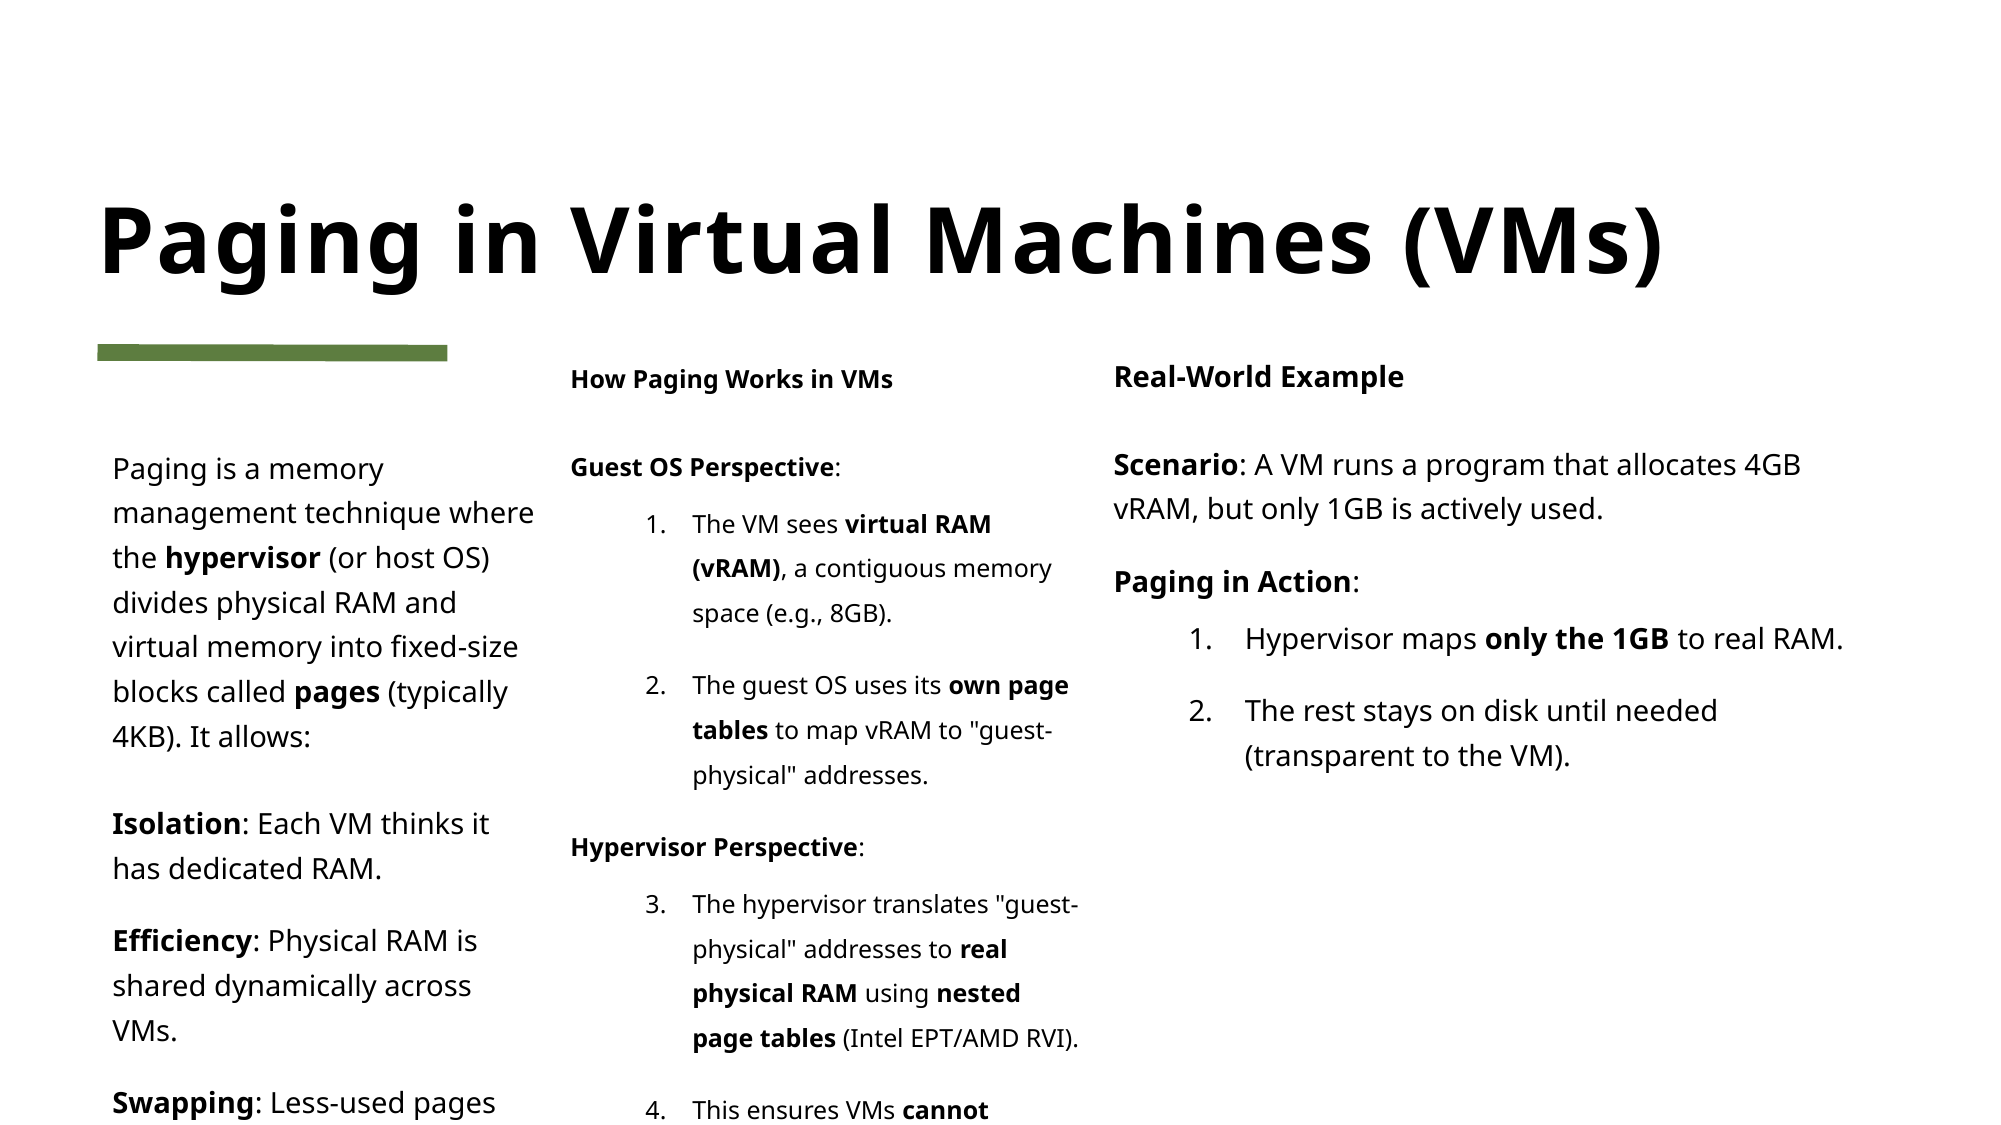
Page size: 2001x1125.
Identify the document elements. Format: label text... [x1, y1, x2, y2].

title Paging in Virtual Machines (VMs) [97, 33, 1898, 291]
text_box Paging is a memory management technique where the hypervisor (or host OS) divides physical RAM and virtual memory into fixed-size blocks called pages (typically 4KB). It allows: Isolation: Each VM thinks it has dedicated RAM. Efficiency: Physical RAM is shared dynamically across VMs. Swapping: Less-used pages can be moved to disk (swap space) when RAM is full. [97, 433, 555, 1125]
text_box How Paging Works in VMs Guest OS Perspective: The VM sees virtual RAM (vRAM), a contiguous memory space (e.g., 8GB). The guest OS uses its own page tables to map vRAM to "guest-physical" addresses. Hypervisor Perspective: The hypervisor translates "guest-physical" addresses to real physical RAM using nested page tables (Intel EPT/AMD RVI). This ensures VMs cannot access each other’s memory. [555, 341, 1099, 1125]
text_box Real-World Example Scenario: A VM runs a program that allocates 4GB vRAM, but only 1GB is actively used. Paging in Action: Hypervisor maps only the 1GB to real RAM. The rest stays on disk until needed (transparent to the VM). [1098, 341, 1869, 836]
